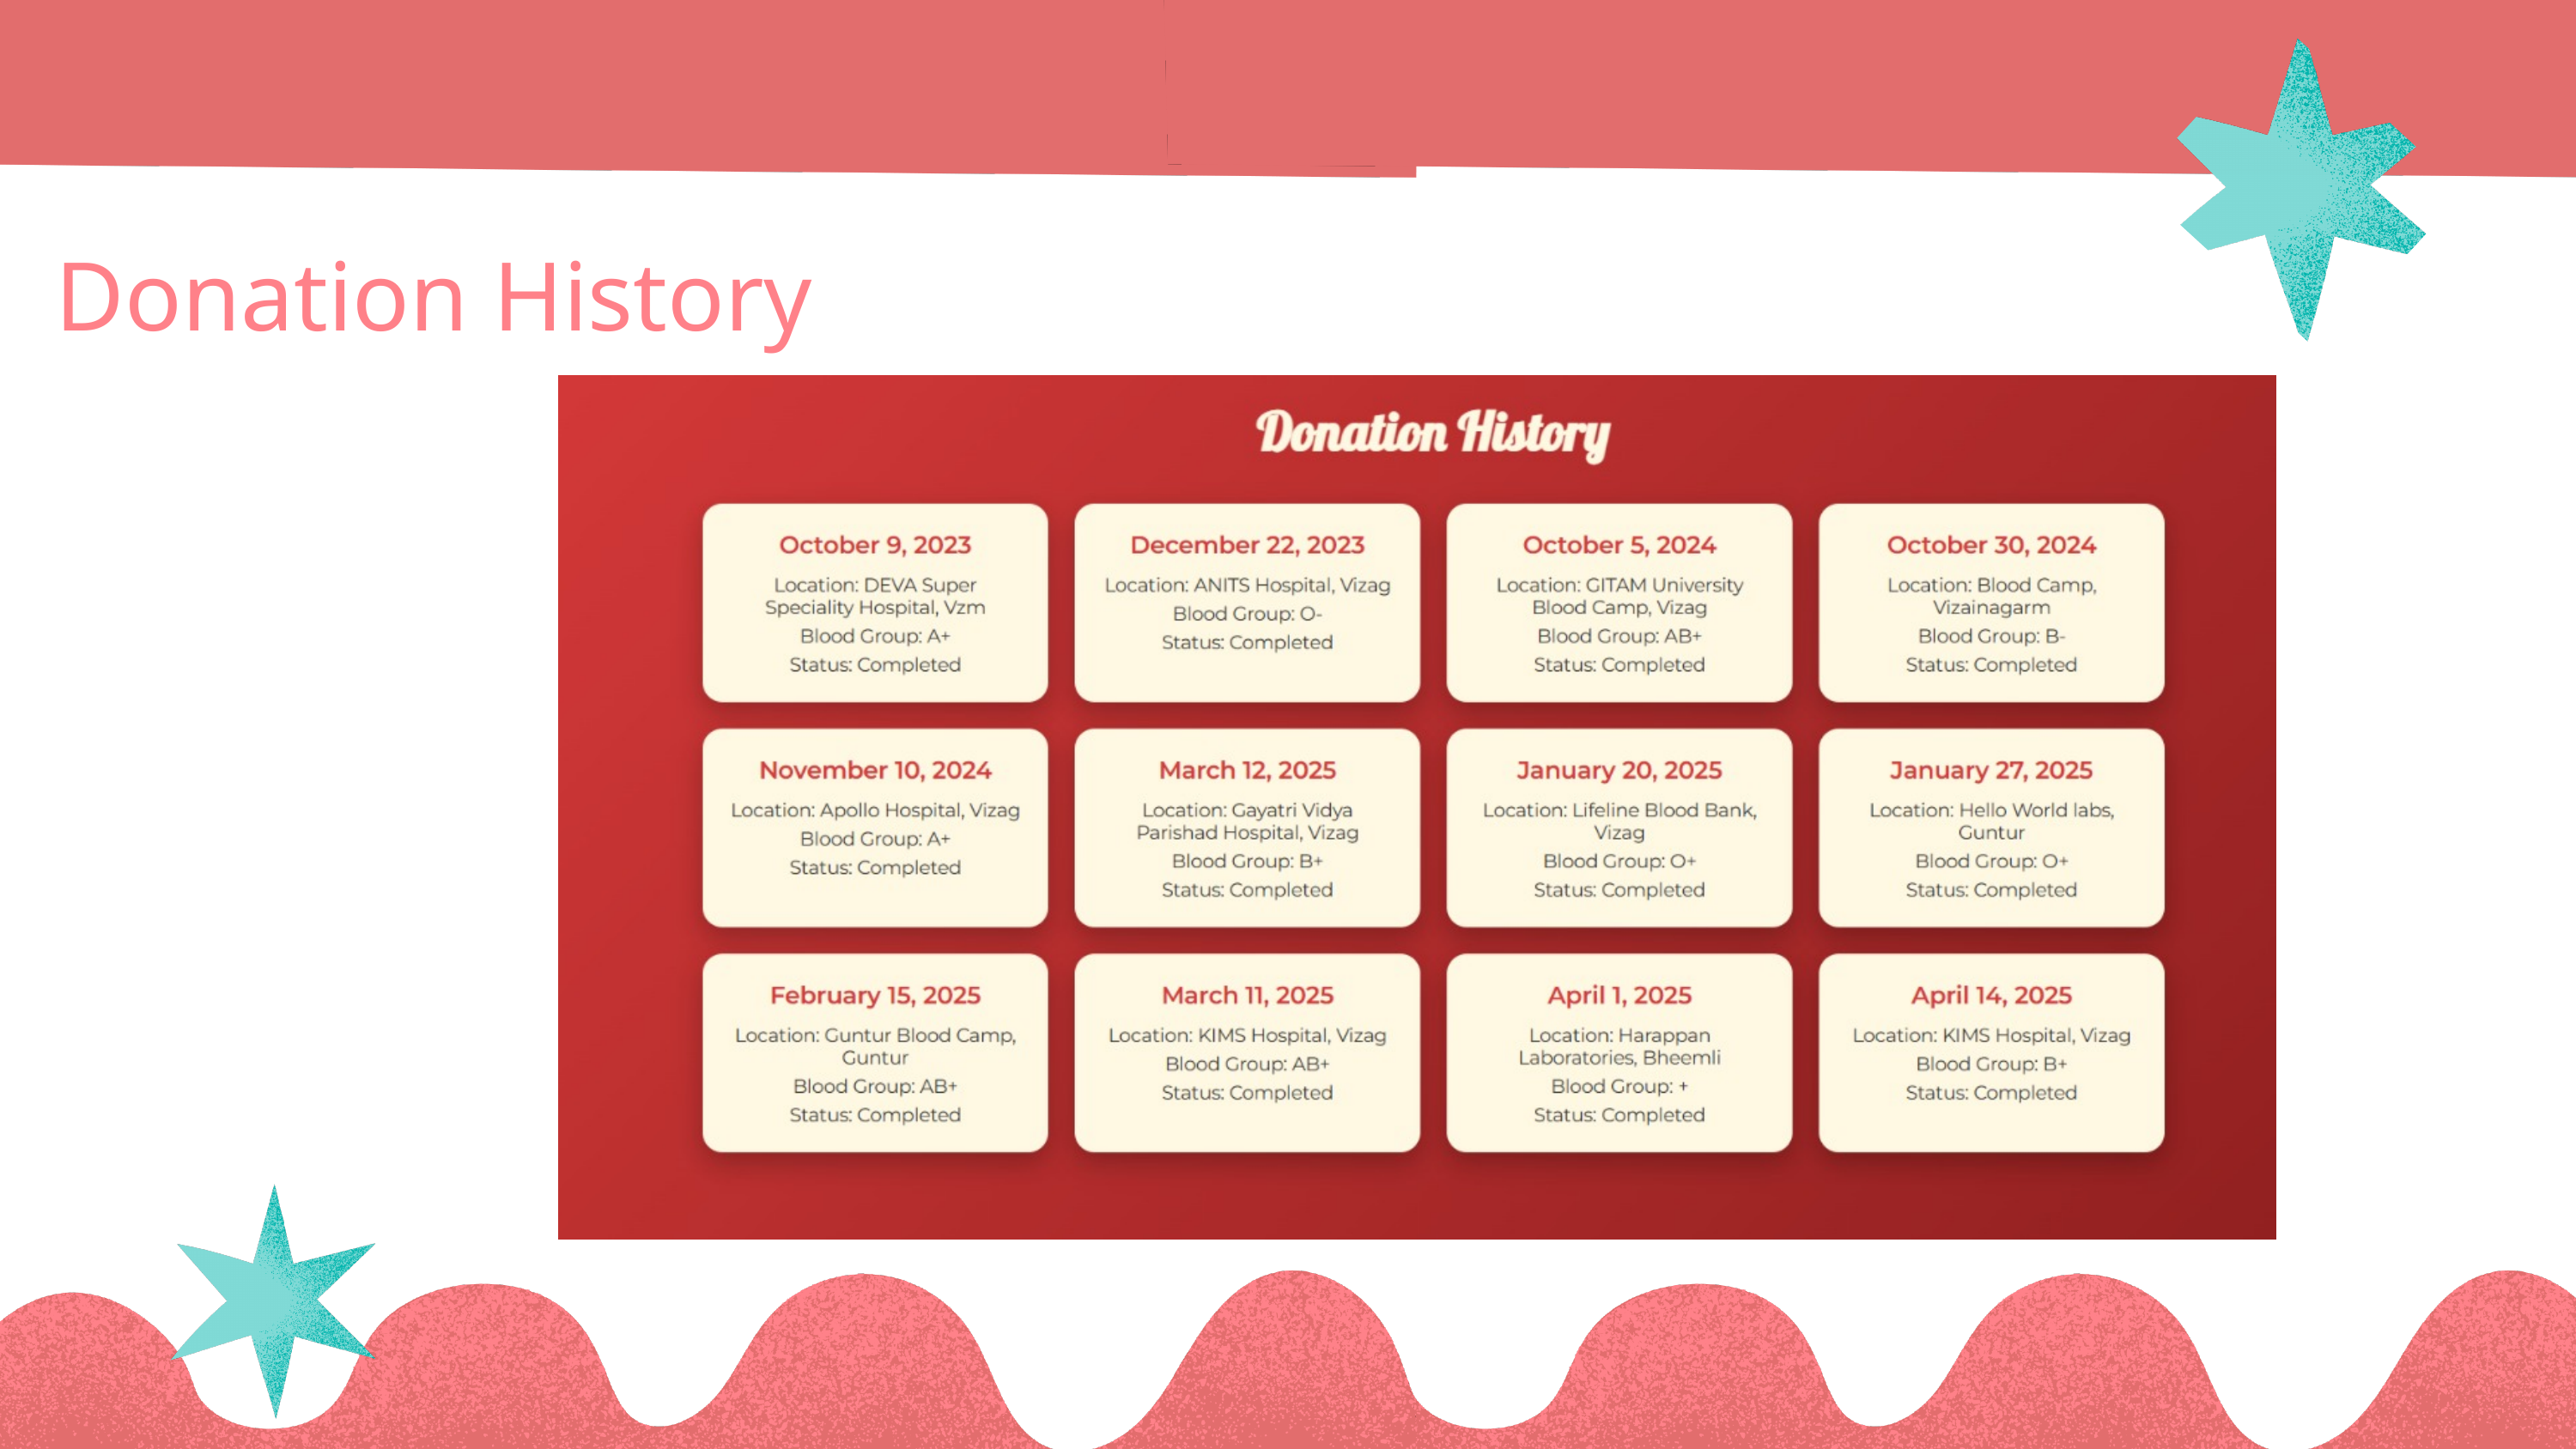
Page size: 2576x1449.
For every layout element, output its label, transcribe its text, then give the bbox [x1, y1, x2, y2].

text_box [1158, 0, 2576, 178]
text_box [0, 1264, 1418, 1449]
text_box Donation History [43, 210, 968, 489]
text_box [2135, 23, 2465, 352]
text_box [0, 0, 1158, 178]
text_box [1418, 1264, 2576, 1449]
text_box [170, 1184, 376, 1419]
picture [558, 375, 2276, 1240]
